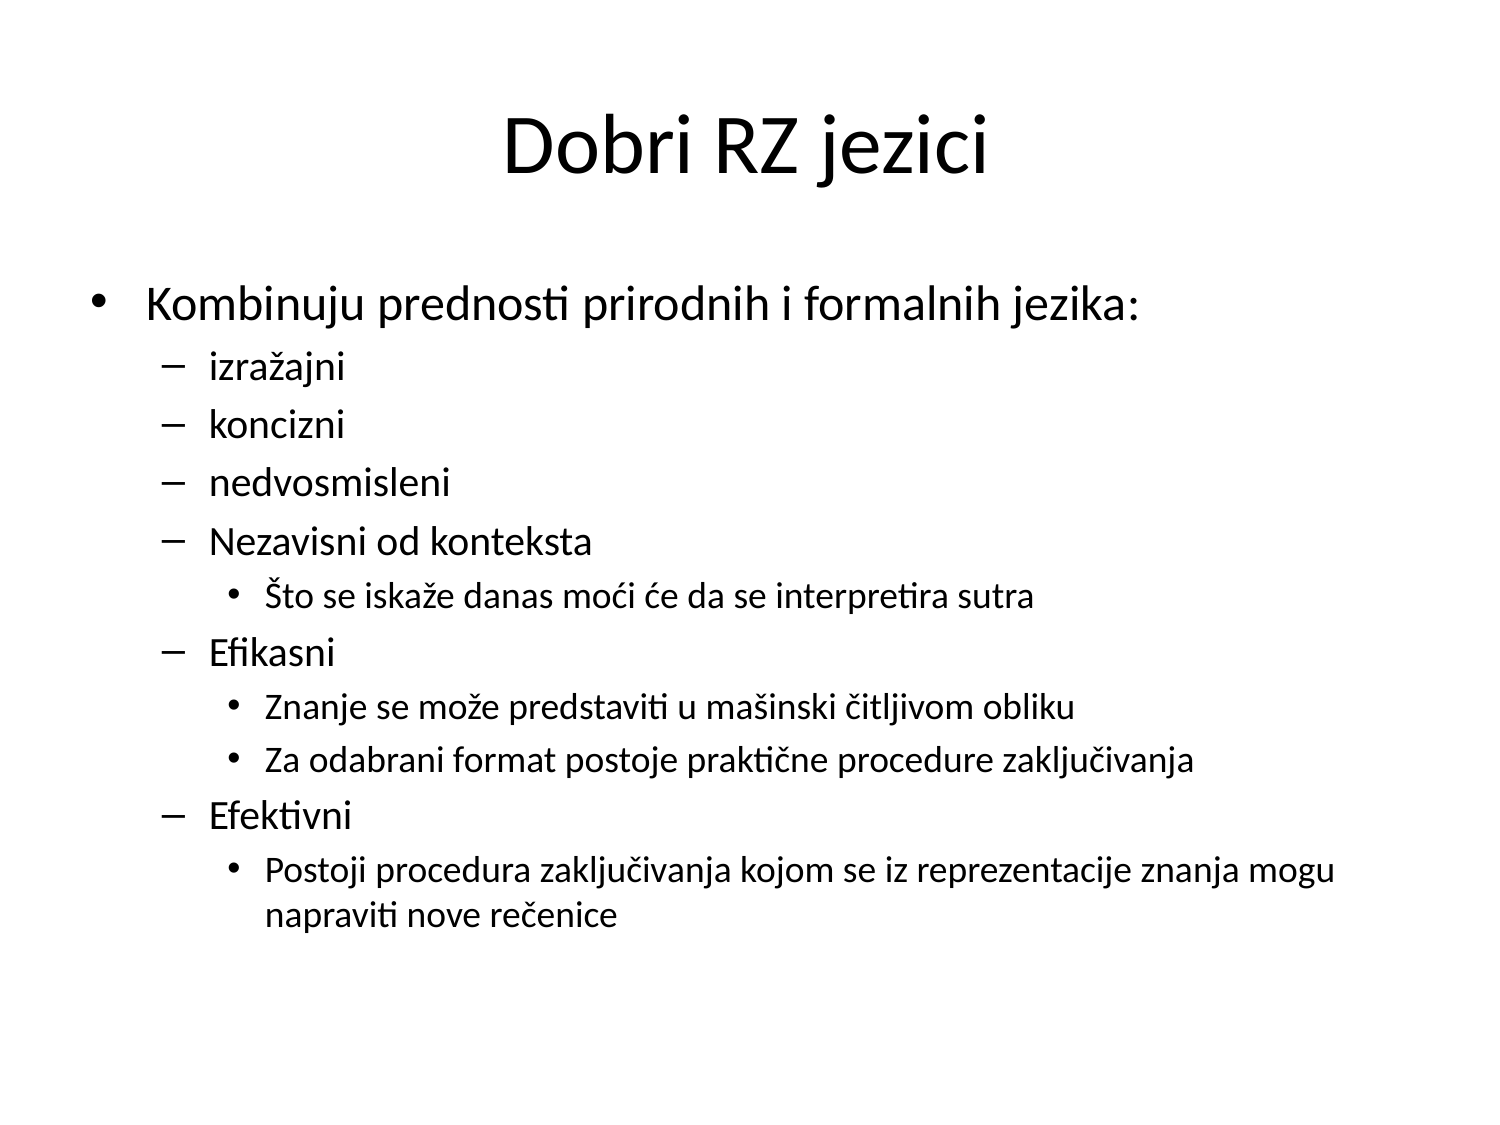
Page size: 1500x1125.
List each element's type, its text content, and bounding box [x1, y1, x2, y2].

list Kombinuju prednosti prirodnih i formalnih jezika: izražajni koncizni nedvosmisleni Nezavisni od konteksta Što se iskaže danas moći će da se interpretira sutra Efikasni Znanje se može predstaviti u mašinski čitljivom obliku Za odabrani format postoje praktične procedure zaključivanja Efektivni Postoji procedura zaključivanja kojom se iz reprezentacije znanja mogu napraviti nove rečenice [75, 262, 1425, 1005]
title Dobri RZ jezici [75, 45, 1425, 233]
